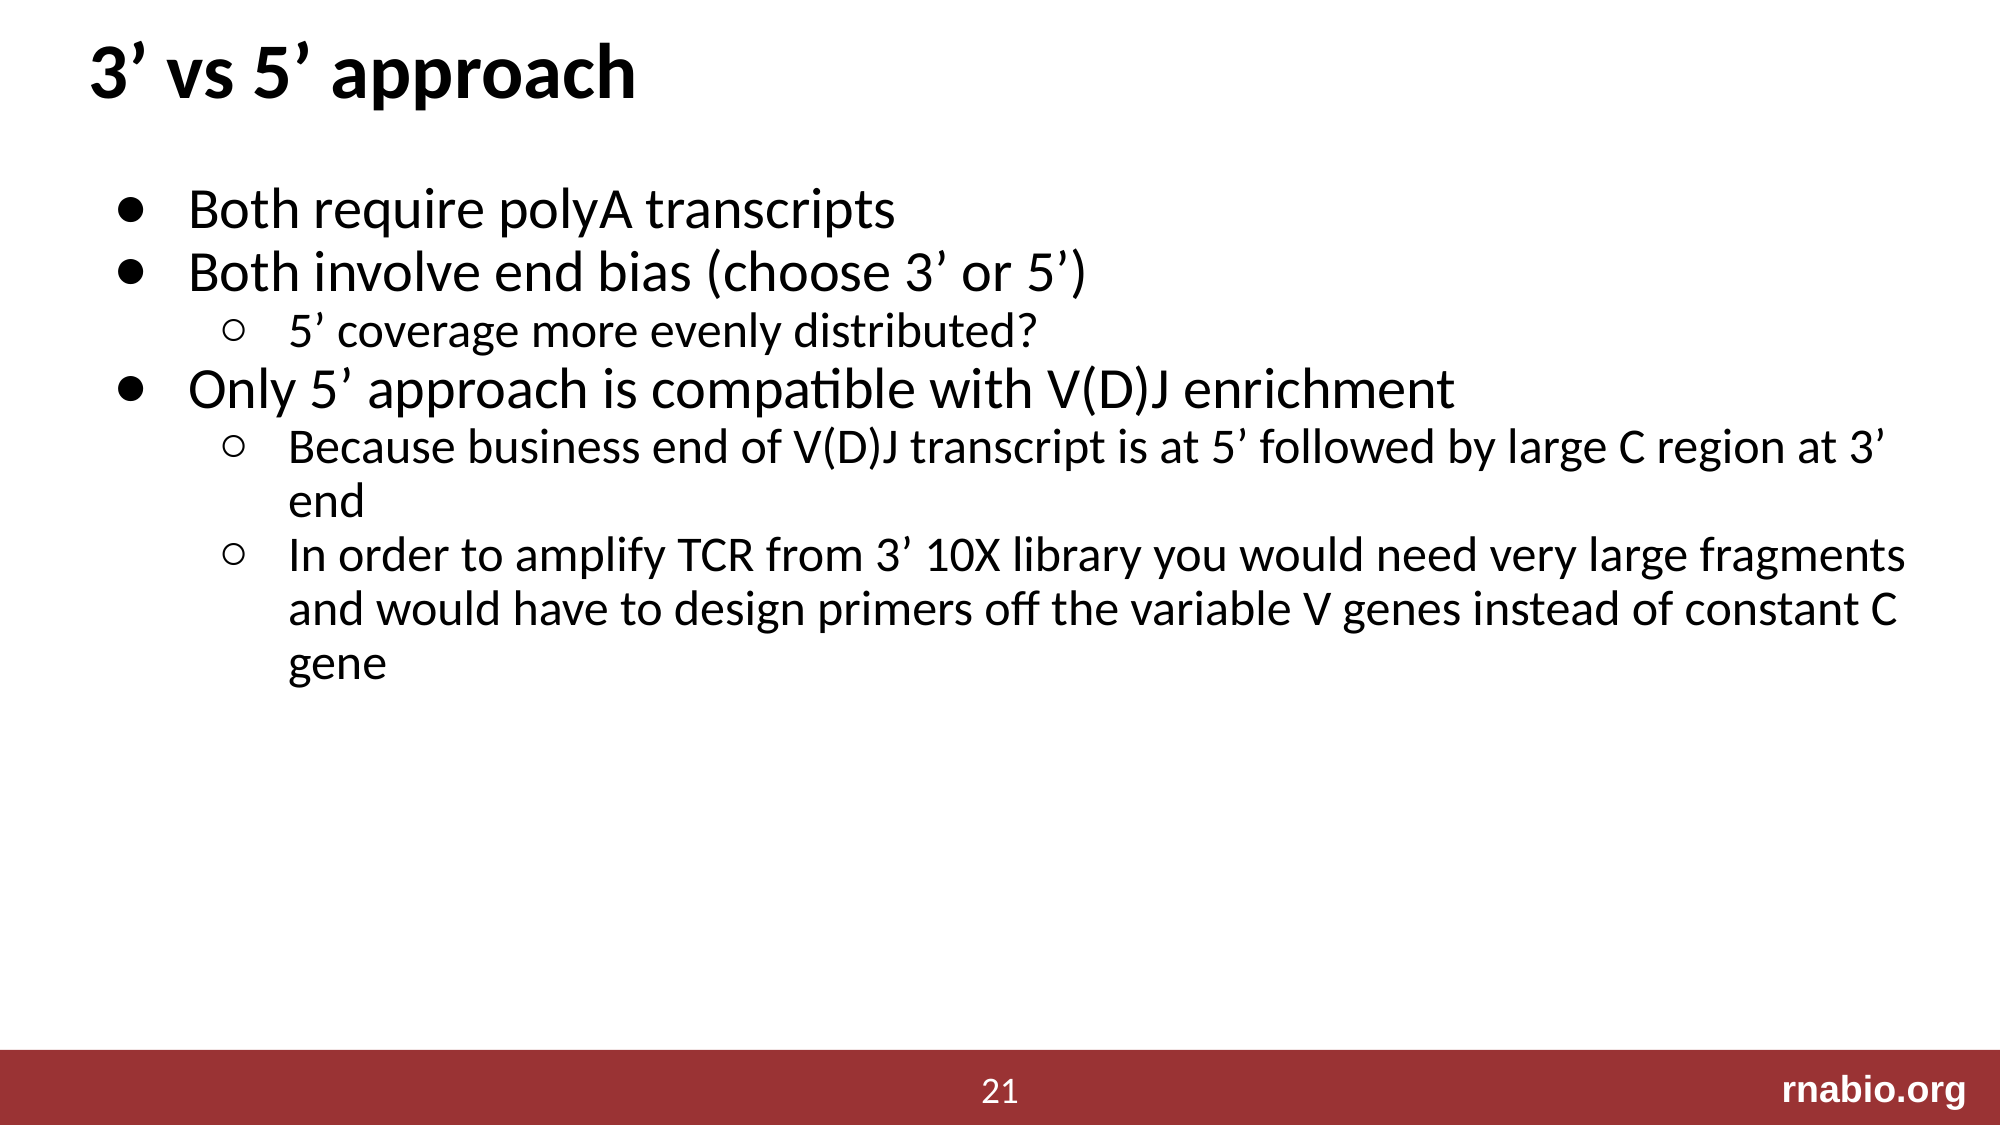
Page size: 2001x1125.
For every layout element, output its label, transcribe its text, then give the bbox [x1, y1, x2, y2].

list Both require polyA transcripts Both involve end bias (choose 3’ or 5’) 5’ coverage more evenly distributed? Only 5’ approach is compatible with V(D)J enrichment Because business end of V(D)J transcript is at 5’ followed by large C region at 3’ end In order to amplify TCR from 3’ 10X library you would need very large fragments and would have to design primers off the variable V genes instead of constant C gene [68, 158, 1932, 1000]
title 3’ vs 5’ approach [68, 10, 1932, 136]
